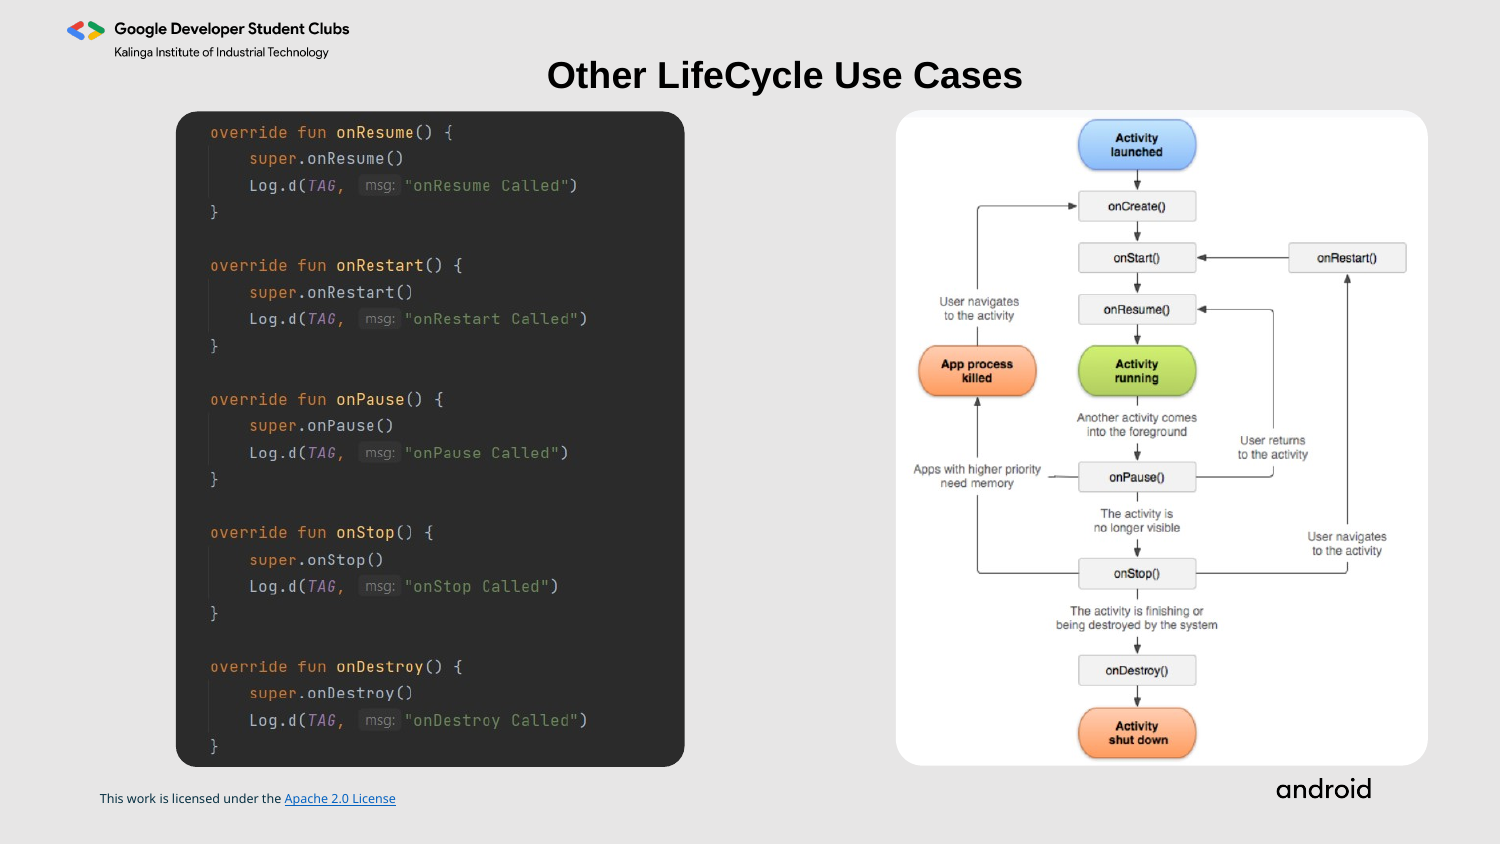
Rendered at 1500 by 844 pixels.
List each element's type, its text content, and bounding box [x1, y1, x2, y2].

text_box Other LifeCycle Use Cases [305, 43, 1265, 104]
picture [66, 19, 352, 70]
picture [175, 111, 685, 768]
picture [1272, 771, 1376, 804]
picture [895, 109, 1429, 766]
